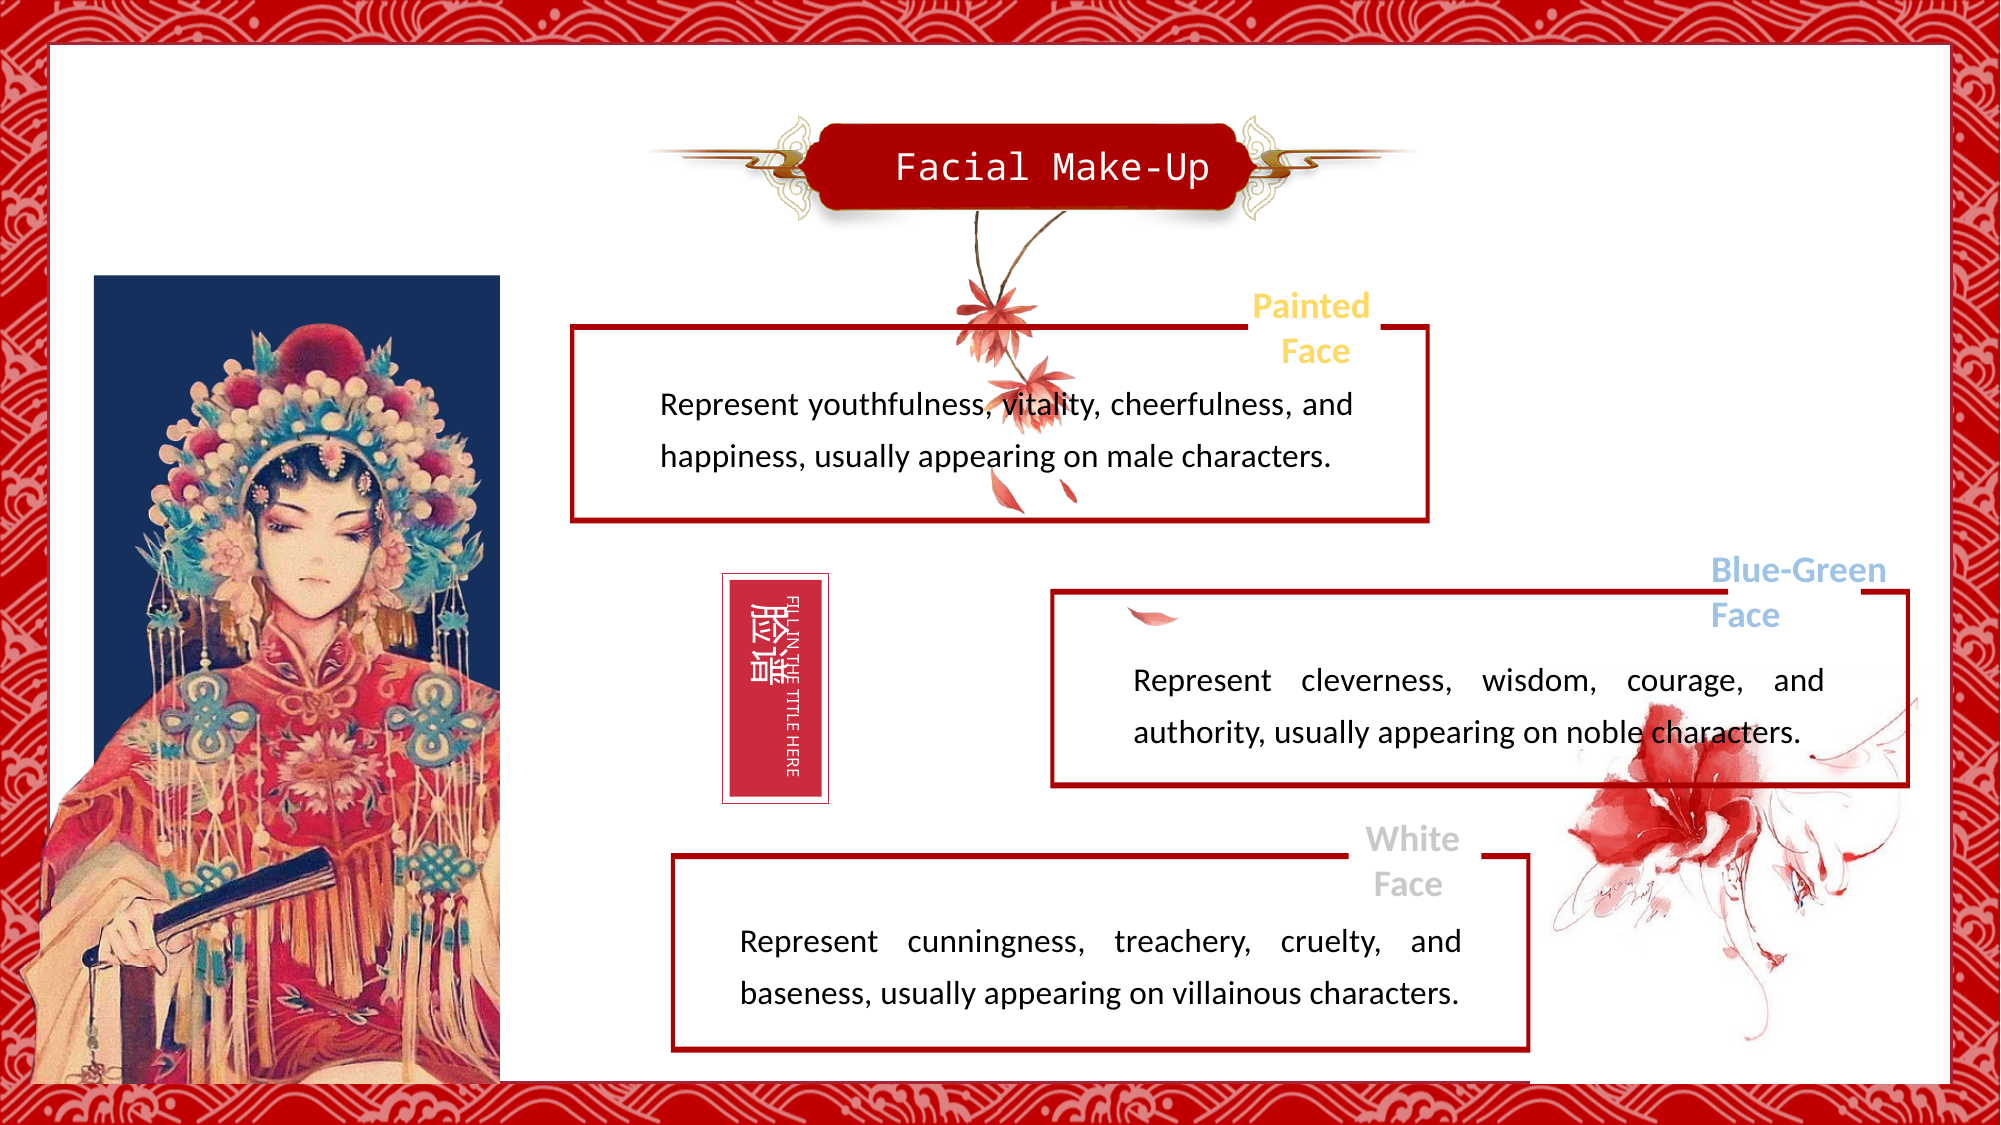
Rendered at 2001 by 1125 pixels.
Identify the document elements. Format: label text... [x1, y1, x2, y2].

text_box White Face [1350, 813, 1479, 892]
text_box Represent youthfulness, vitality, cheerfulness, and happiness, usually appearing on male characters. [645, 362, 955, 478]
text_box Represent cleverness, wisdom, courage, and authority, usually appearing on noble characters. [1118, 638, 1842, 813]
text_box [722, 573, 829, 804]
text_box Represent cunningness, treachery, cruelty, and baseness, usually appearing on villainous characters. [724, 900, 1479, 1035]
picture [955, 245, 1297, 689]
text_box [569, 323, 955, 524]
text_box [670, 852, 1530, 1054]
text_box [93, 274, 501, 1084]
picture [1530, 669, 1950, 1084]
text_box Painted Face [1297, 255, 1434, 360]
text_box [649, 54, 1417, 245]
picture [0, 293, 500, 1084]
text_box Represent youthfulness, vitality, cheerfulness, and happiness, usually appearing on male characters. [1297, 362, 1371, 478]
text_box [1865, 588, 1911, 669]
text_box [1297, 360, 1431, 524]
text_box [1049, 689, 1118, 789]
text_box [1297, 588, 1729, 596]
text_box Blue-Green Face [1742, 519, 1865, 615]
